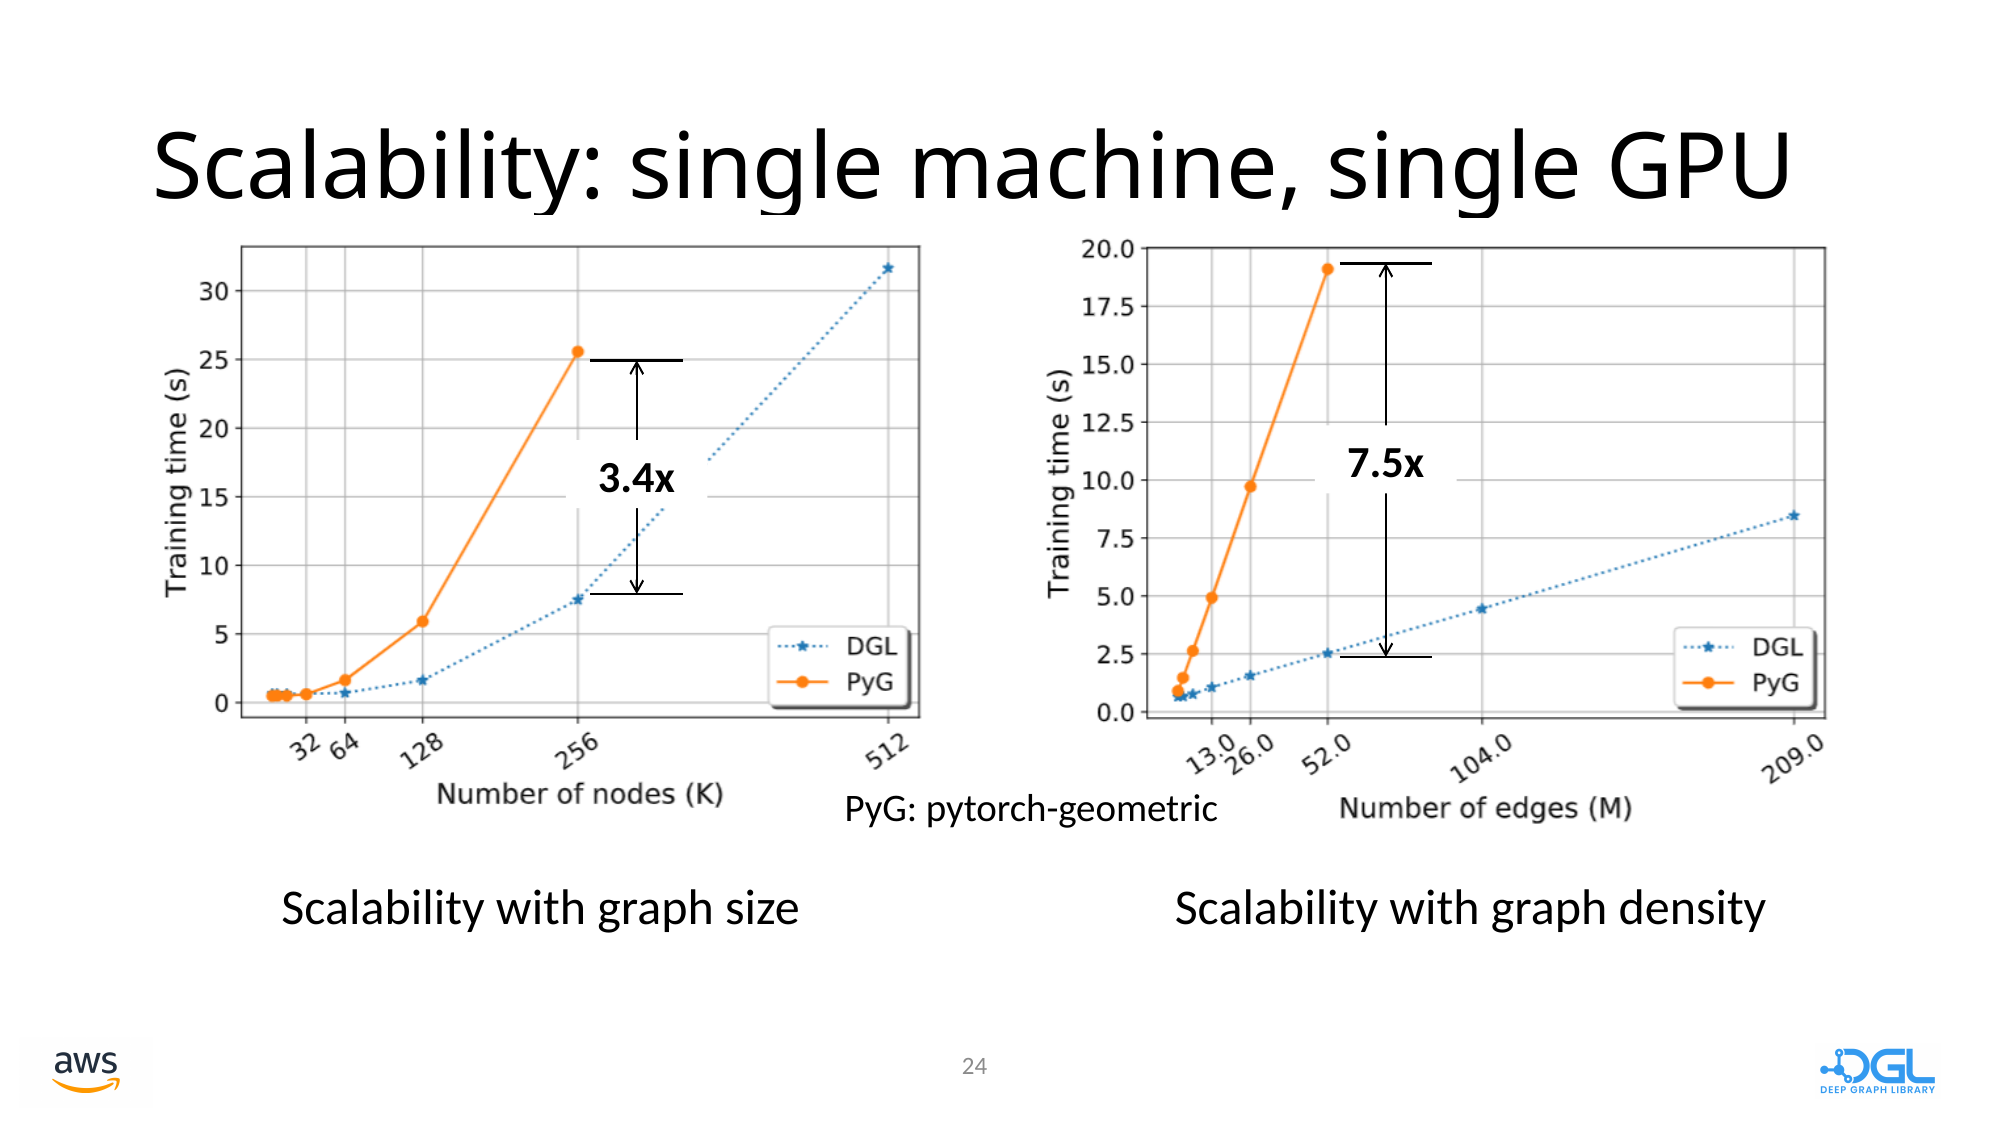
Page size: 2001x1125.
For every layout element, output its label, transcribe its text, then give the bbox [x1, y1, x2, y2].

title Scalability: single machine, single GPU [137, 59, 1863, 278]
picture [1815, 1043, 1941, 1099]
text_box Scalability with graph density [1160, 867, 1782, 942]
picture [19, 1037, 153, 1108]
picture [149, 215, 944, 833]
slide_number 24 [770, 1035, 1179, 1096]
picture [1031, 218, 1842, 833]
text_box Scalability with graph size [266, 867, 816, 942]
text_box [565, 360, 708, 594]
text_box PyG: pytorch-geometric [829, 775, 1234, 837]
